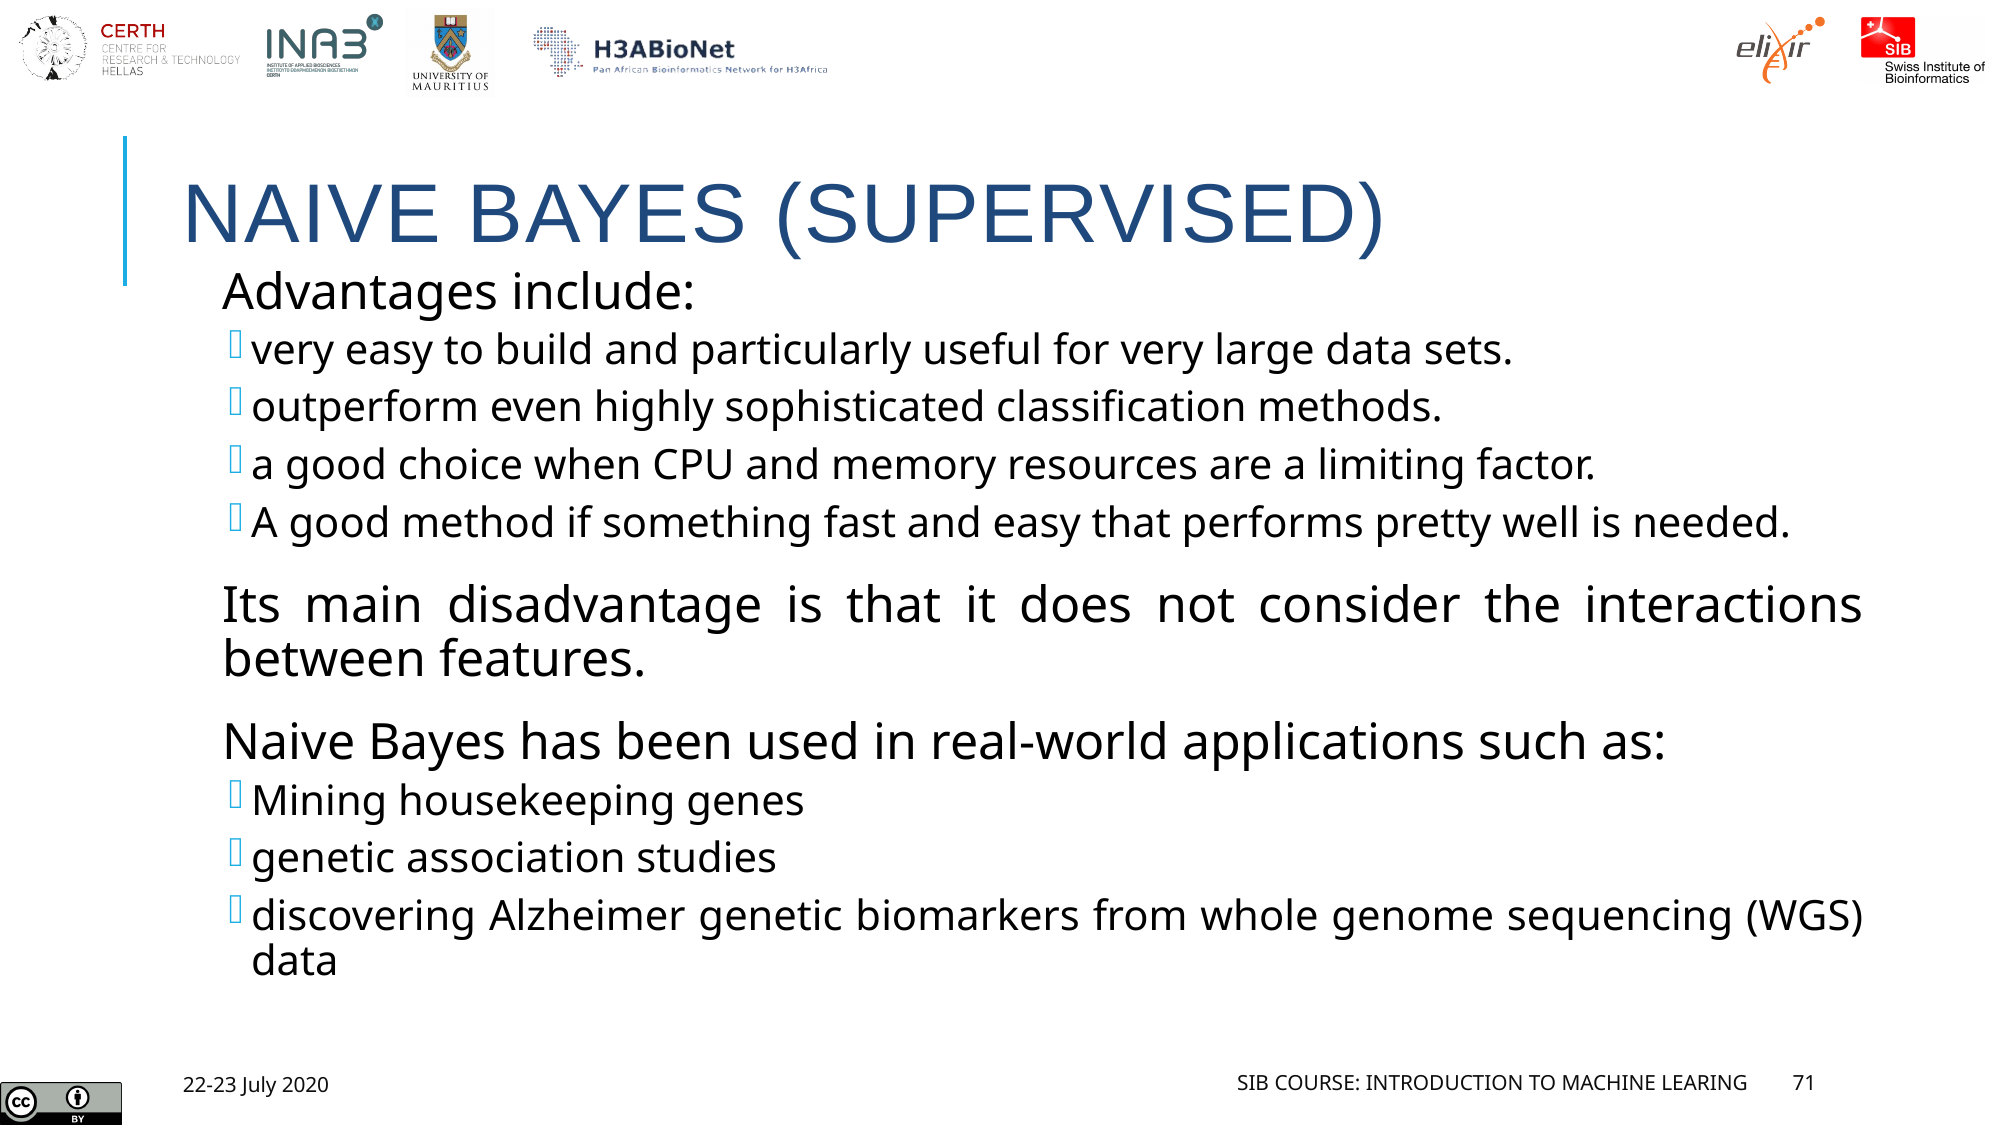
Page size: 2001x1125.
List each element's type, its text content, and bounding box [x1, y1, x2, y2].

picture [19, 15, 240, 81]
picture [406, 8, 495, 96]
picture [261, 7, 385, 81]
picture [1859, 15, 1985, 83]
picture [529, 23, 834, 81]
title Naive Bayes (Supervised) [168, 96, 1763, 342]
picture [1731, 13, 1825, 85]
footer SIB Course: Introduction to Machine Learing [794, 1061, 1763, 1107]
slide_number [168, 1061, 522, 1107]
picture [0, 1082, 122, 1125]
list Advantages include: very easy to build and particularly useful for very large data sets. outperform even highly sophisticated classification methods. a good choice when CPU and memory resources are a limiting factor. A good method if something fast and easy that performs pretty well is needed. Its main disadvantage is that it does not consider the interactions between features. Naive Bayes has been used in real-world applications such as: Mining housekeeping genes genetic association studies discovering Alzheimer genetic biomarkers from whole genome sequencing (WGS) data [200, 258, 1872, 1011]
slide_number 71 [1777, 1061, 1938, 1107]
